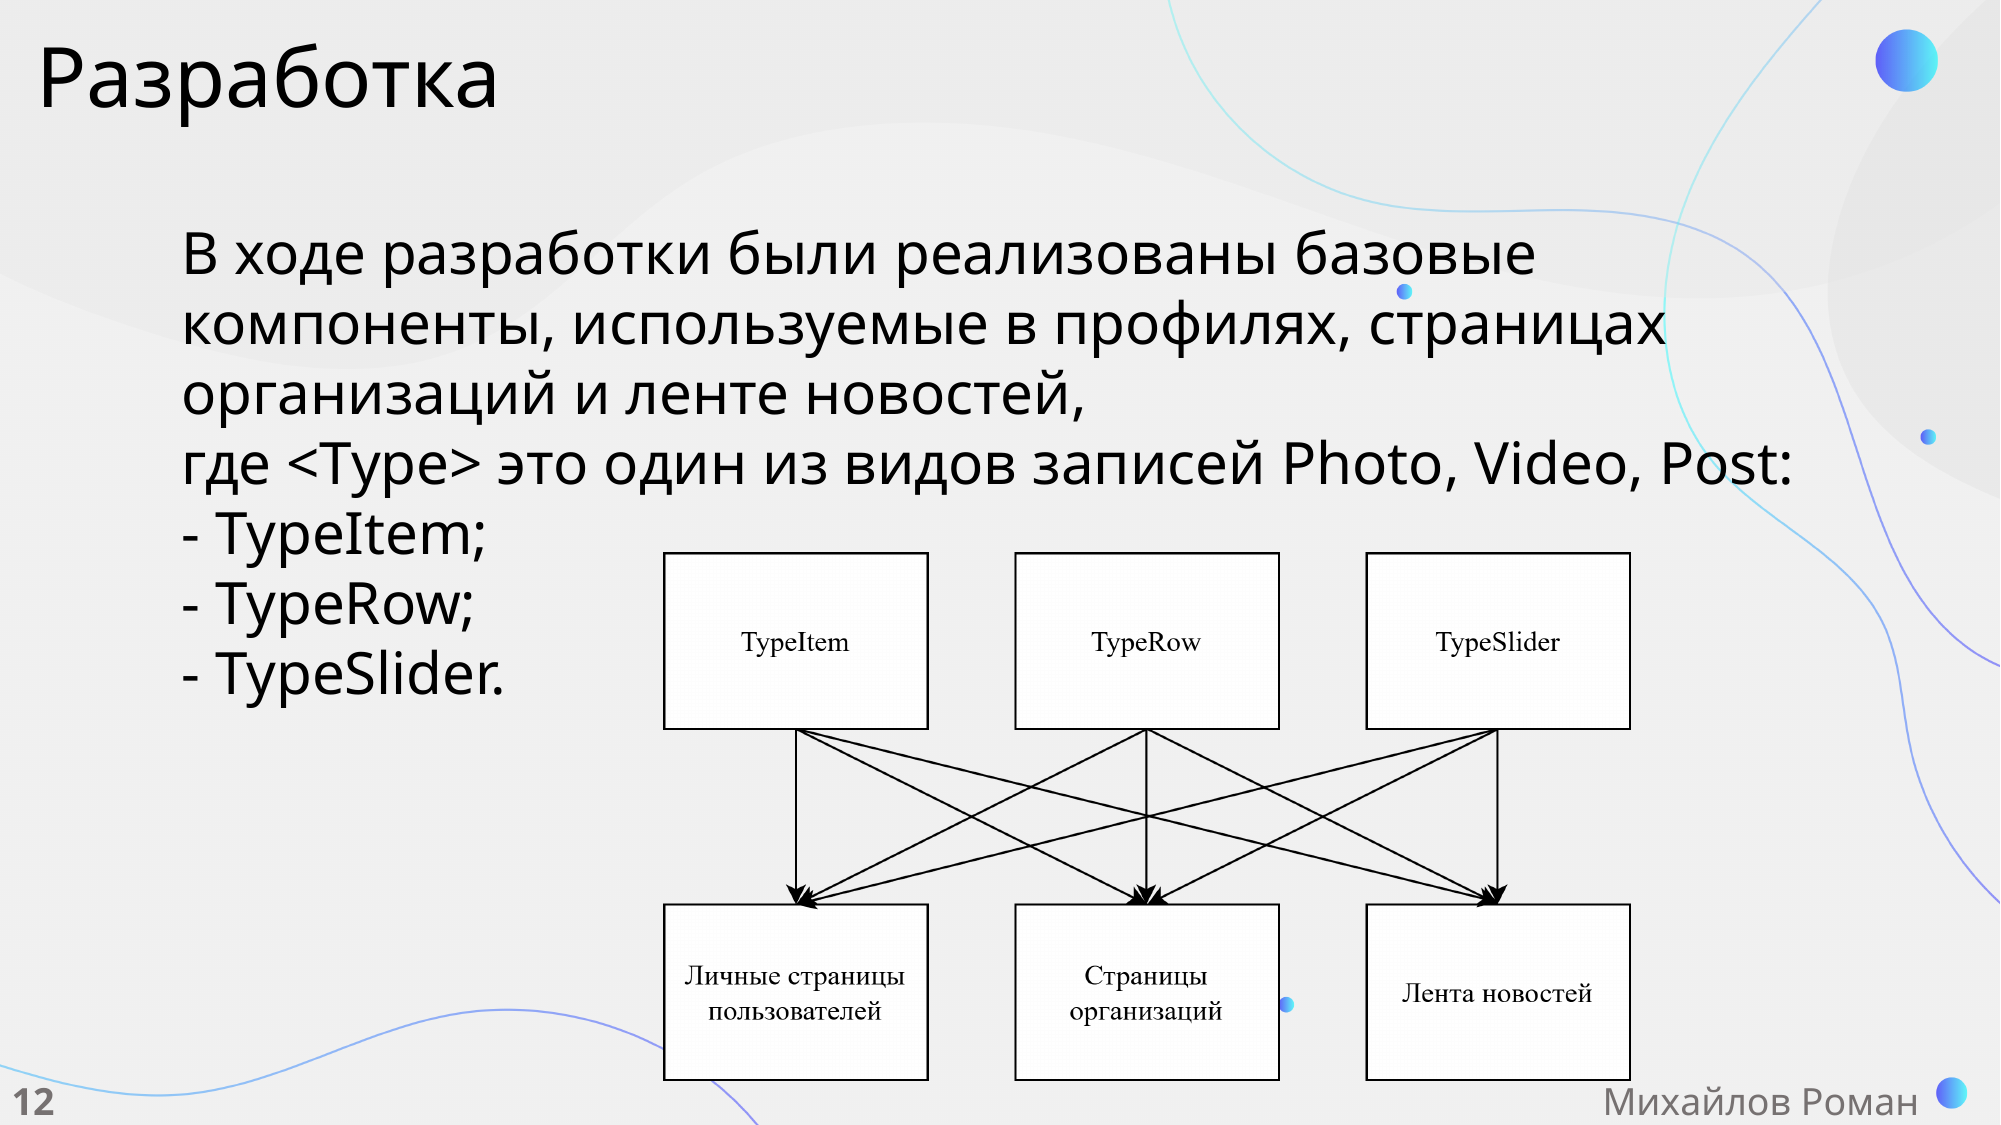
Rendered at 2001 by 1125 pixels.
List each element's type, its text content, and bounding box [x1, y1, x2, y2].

picture [0, 0, 2000, 1125]
text_box В ходе разработки были реализованы базовые компоненты, используемые в профилях, страницах организаций и ленте новостей, где <Type> это один из видов записей Photo, Video, Post: - TypeItem; - TypeRow; - TypeSlider. [166, 208, 1930, 714]
table_header Михайлов Роман [352, 1067, 1935, 1125]
text_box Разработка [21, 16, 1605, 132]
table_header 12 [0, 1067, 352, 1125]
